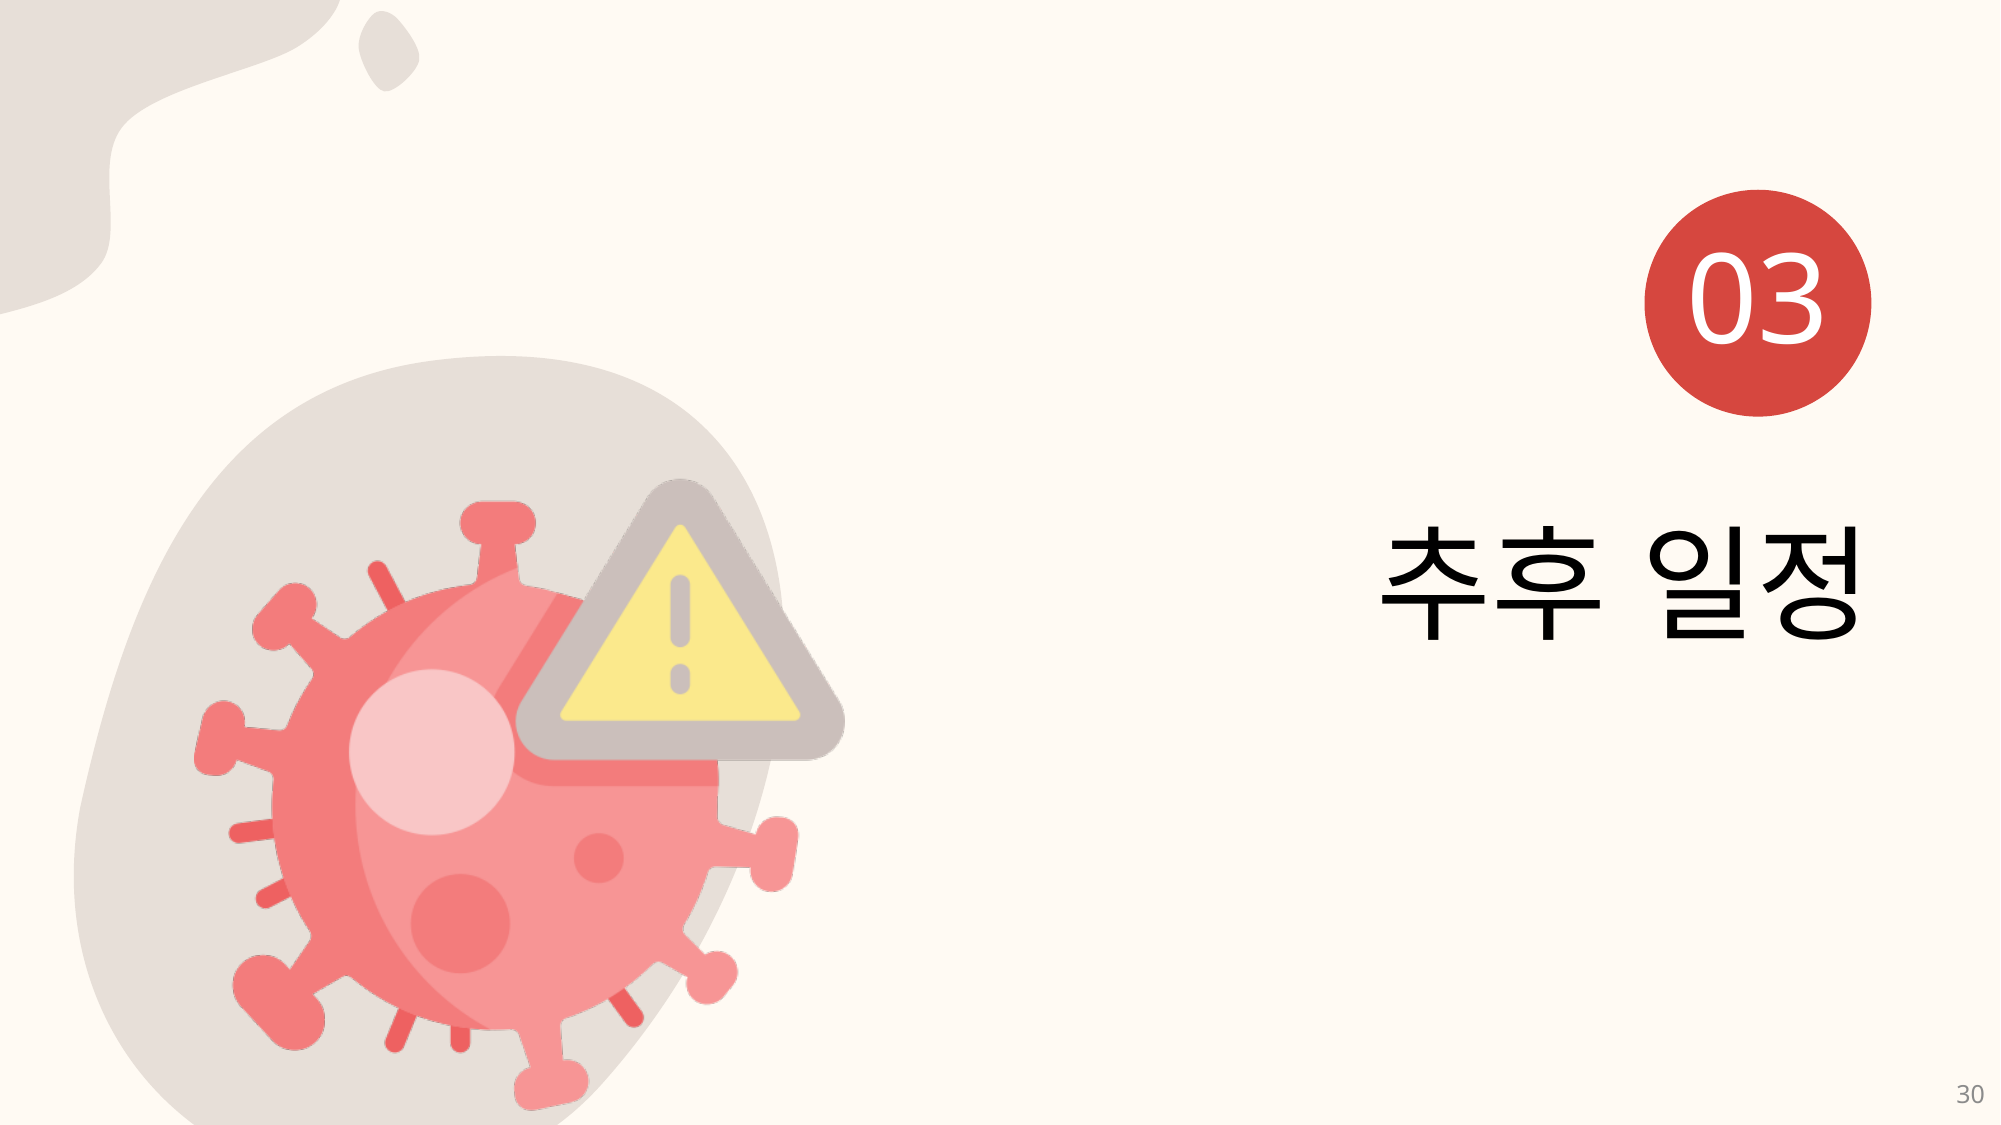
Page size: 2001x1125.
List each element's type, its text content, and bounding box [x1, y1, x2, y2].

text_box [357, 10, 421, 93]
text_box [73, 507, 563, 1125]
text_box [1064, 189, 1872, 763]
text_box [0, 0, 341, 316]
picture [194, 469, 845, 1121]
slide_number 30 [1550, 1065, 2000, 1125]
text_box [224, 355, 739, 469]
